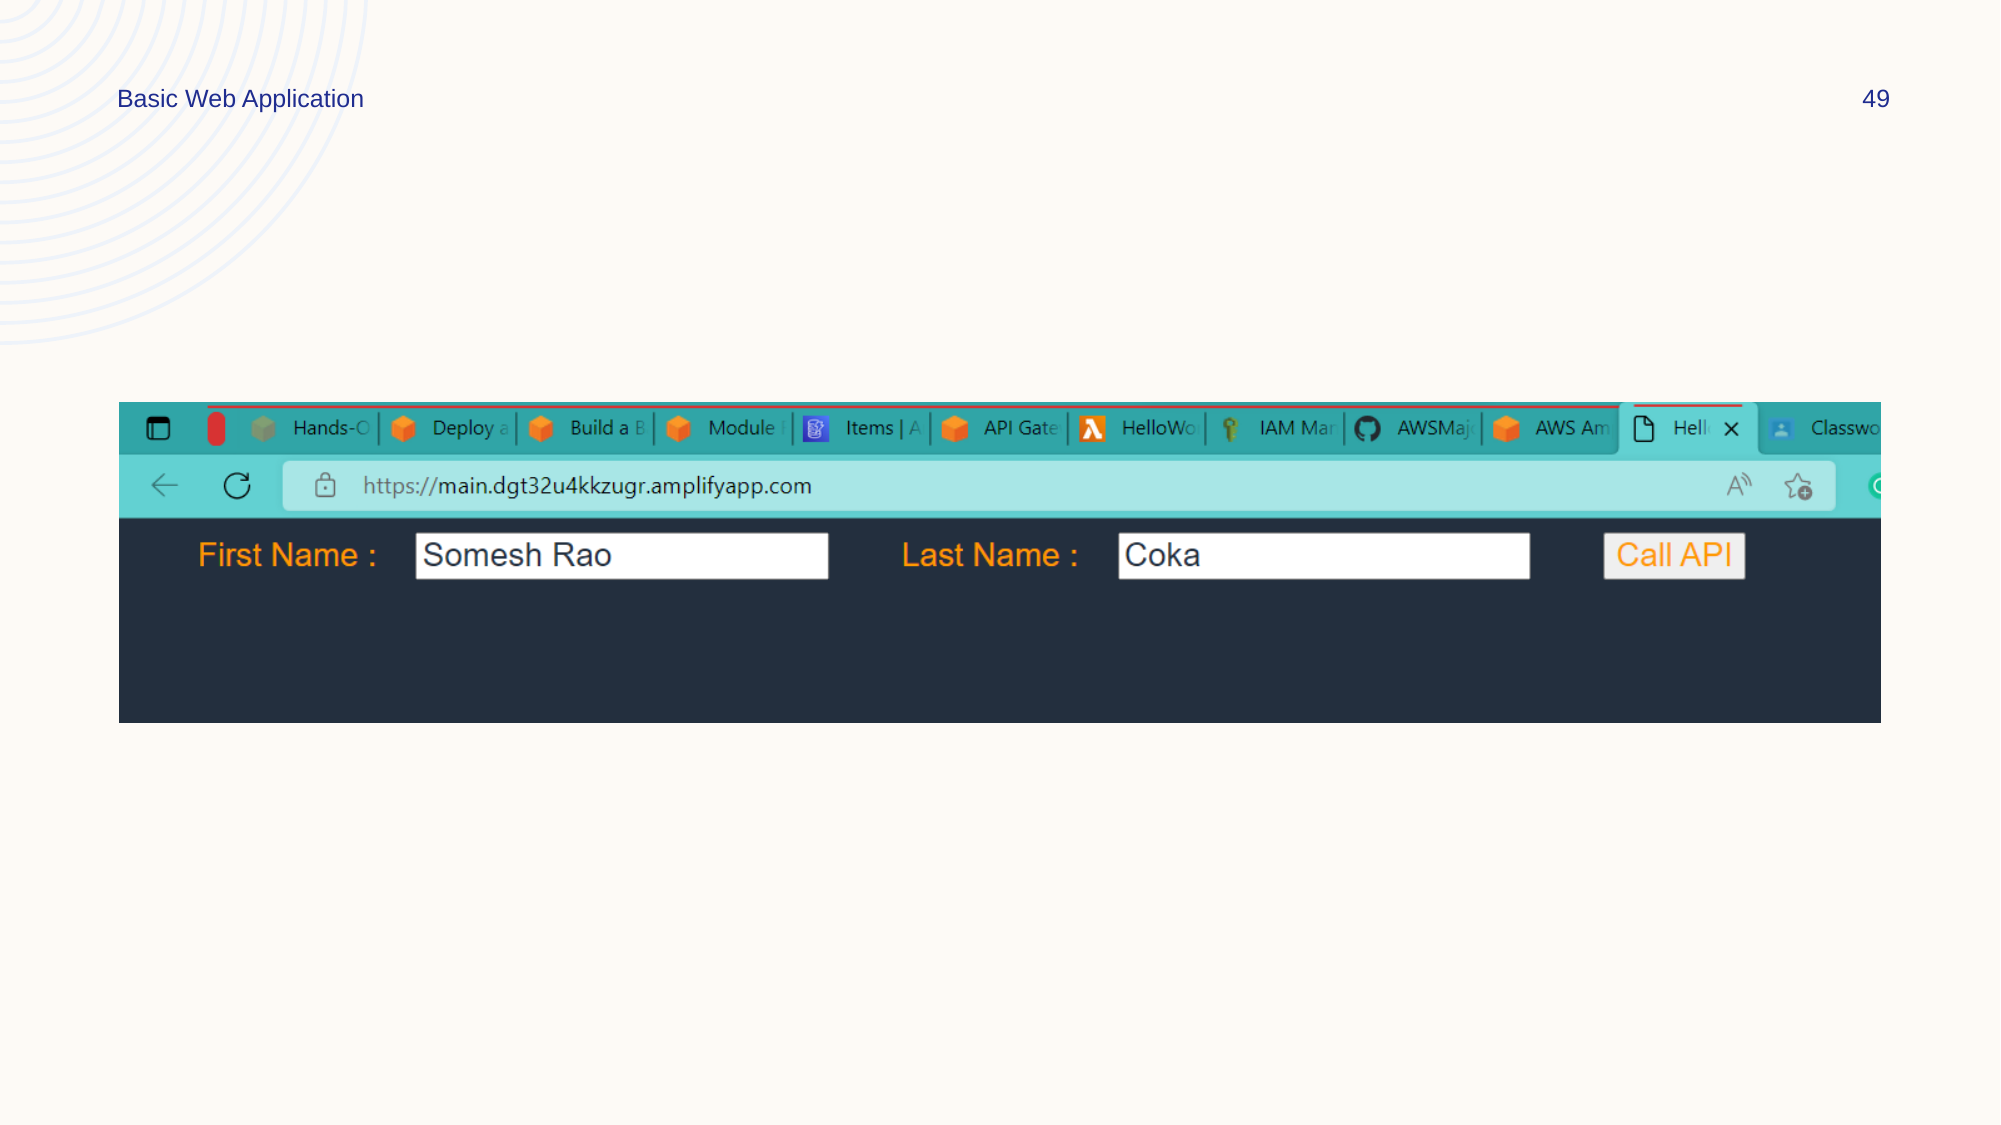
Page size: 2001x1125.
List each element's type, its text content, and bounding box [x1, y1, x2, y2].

slide_number 49 [1795, 75, 1958, 120]
footer Basic Web Application [101, 75, 627, 120]
picture [119, 402, 1881, 723]
